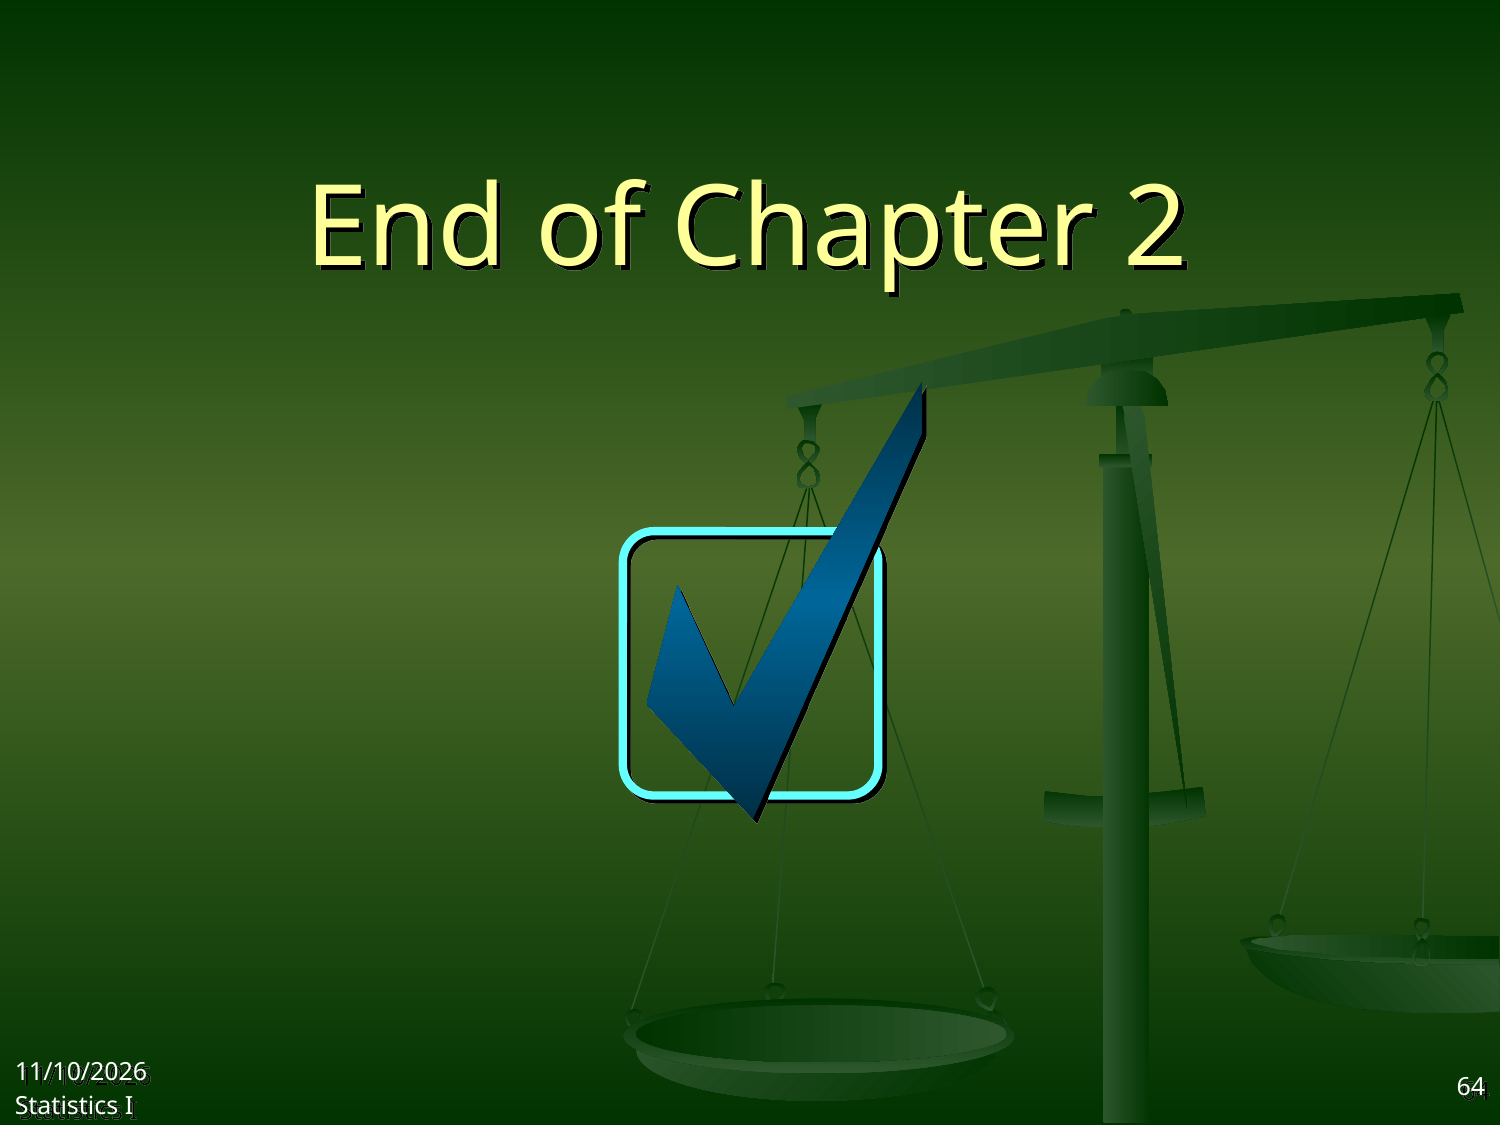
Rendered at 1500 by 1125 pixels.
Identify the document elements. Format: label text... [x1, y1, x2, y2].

title End of Chapter 2 [71, 101, 1423, 339]
text_box [646, 381, 923, 819]
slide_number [0, 1049, 351, 1125]
slide_number 64 [1149, 1049, 1500, 1125]
text_box [622, 531, 834, 796]
text_box [771, 553, 879, 796]
